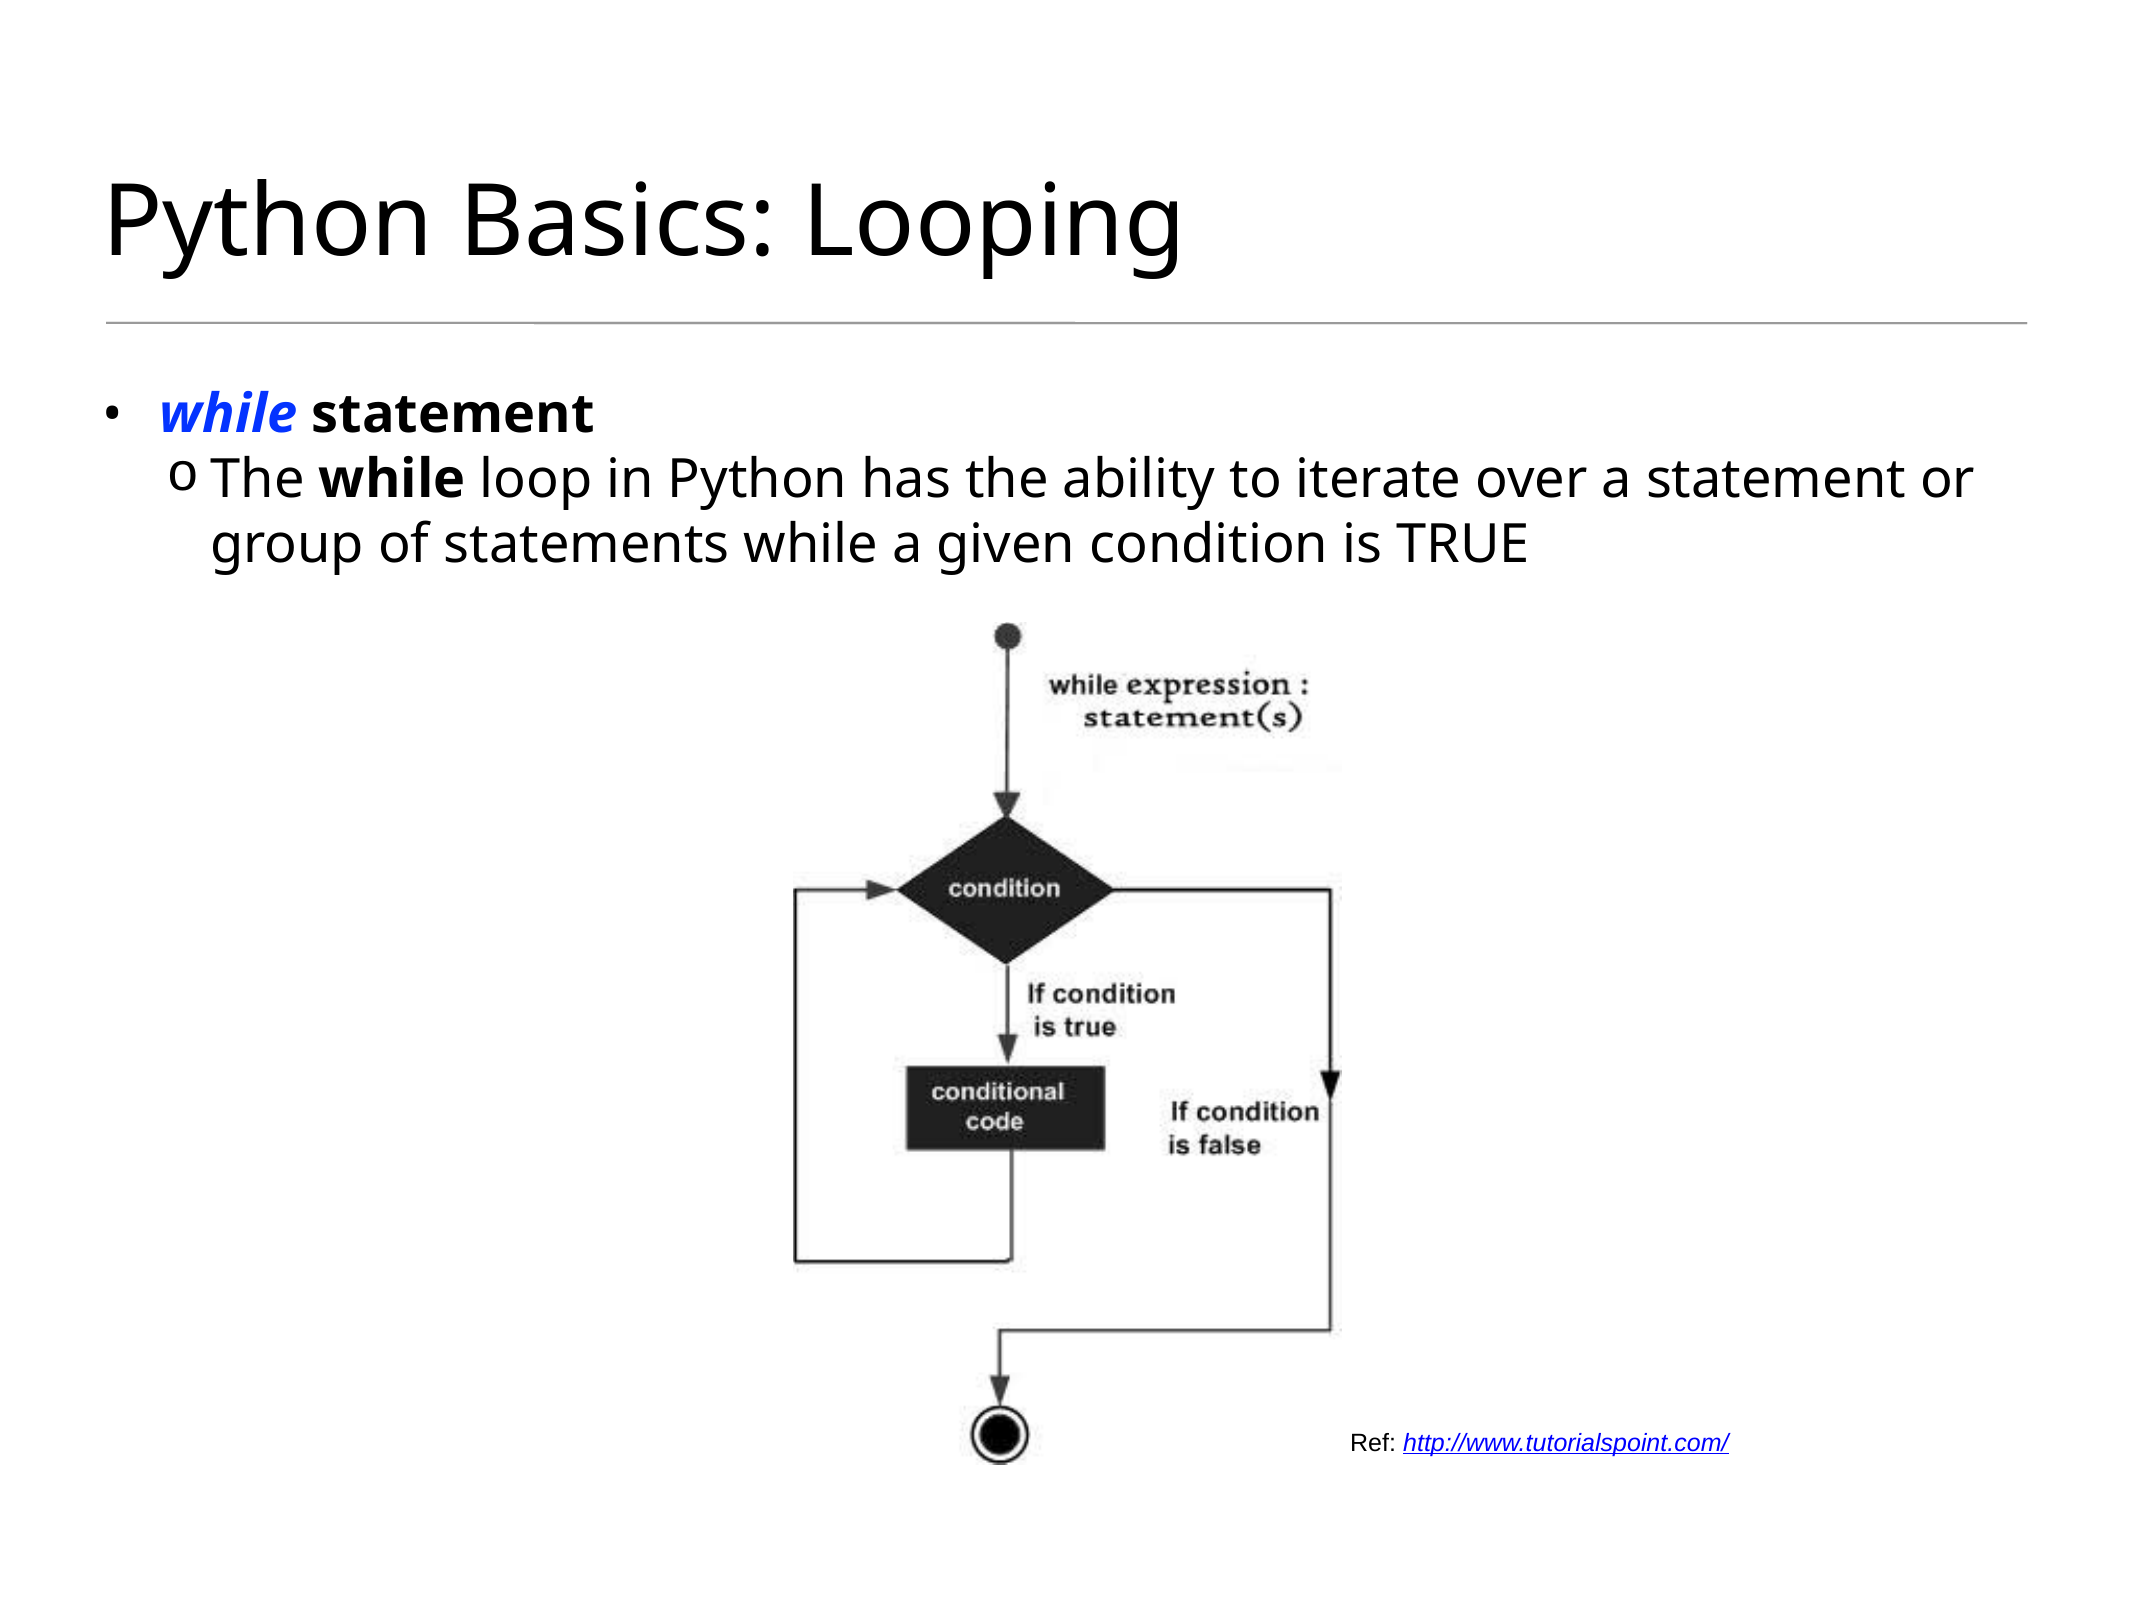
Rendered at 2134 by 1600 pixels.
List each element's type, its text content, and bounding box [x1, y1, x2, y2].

picture [793, 622, 1342, 1465]
text_box Ref: http://www.tutorialspoint.com/ [1342, 1417, 1738, 1465]
title Python Basics: Looping [93, 0, 2041, 284]
list while statement The while loop in Python has the ability to iterate over a statement or group of statements while a given condition is TRUE [93, 369, 2041, 1590]
